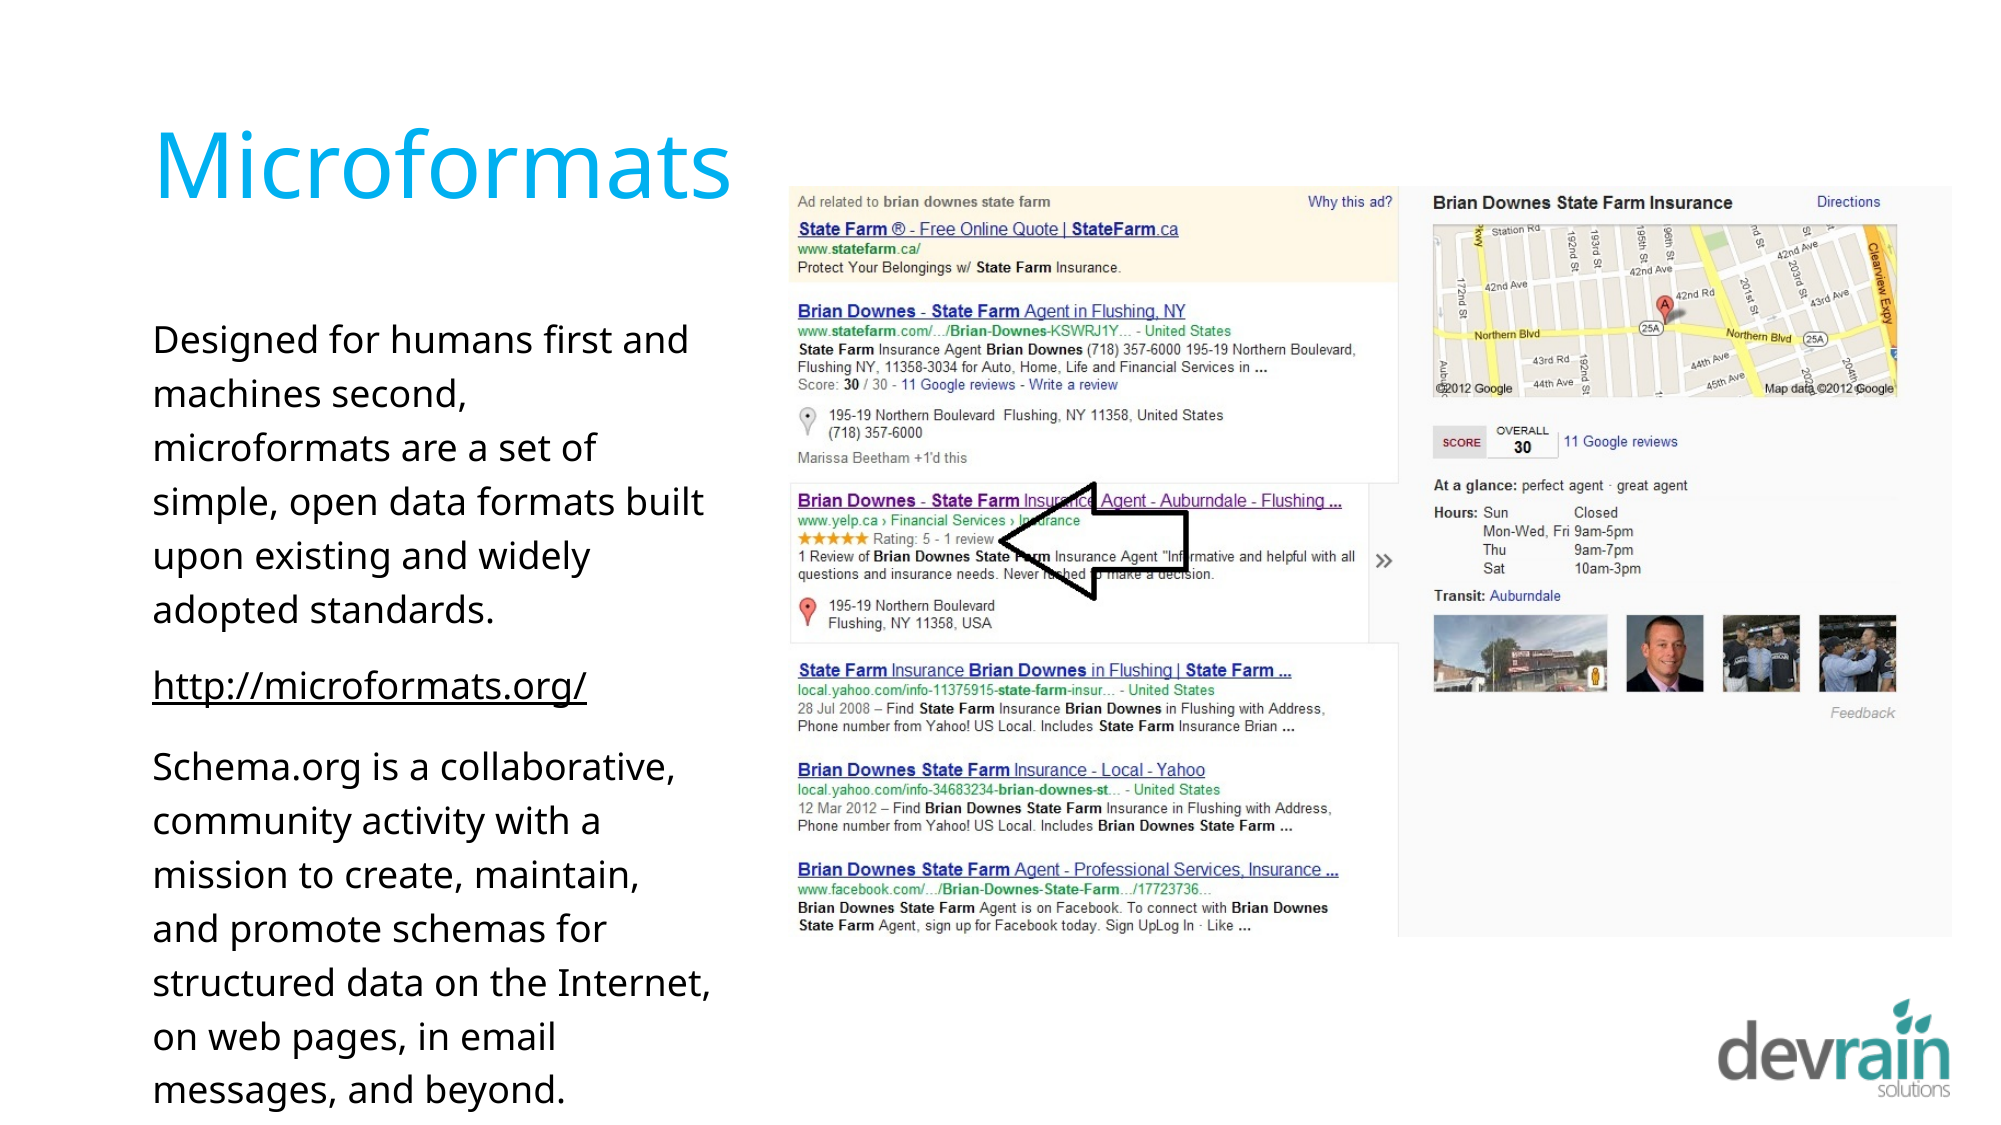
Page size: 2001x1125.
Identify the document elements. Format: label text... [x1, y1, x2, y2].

picture [788, 186, 1952, 937]
title Microformats [137, 59, 1863, 278]
list Designed for humans first and machines second, microformats are a set of simple, open data formats built upon existing and widely adopted standards. http://microformats.org/ Schema.org is a collaborative, community activity with a mission to create, maintain, and promote schemas for structured data on the Internet, on web pages, in email messages, and beyond. http://schema.org/ [137, 299, 729, 1014]
picture [1718, 998, 1950, 1098]
